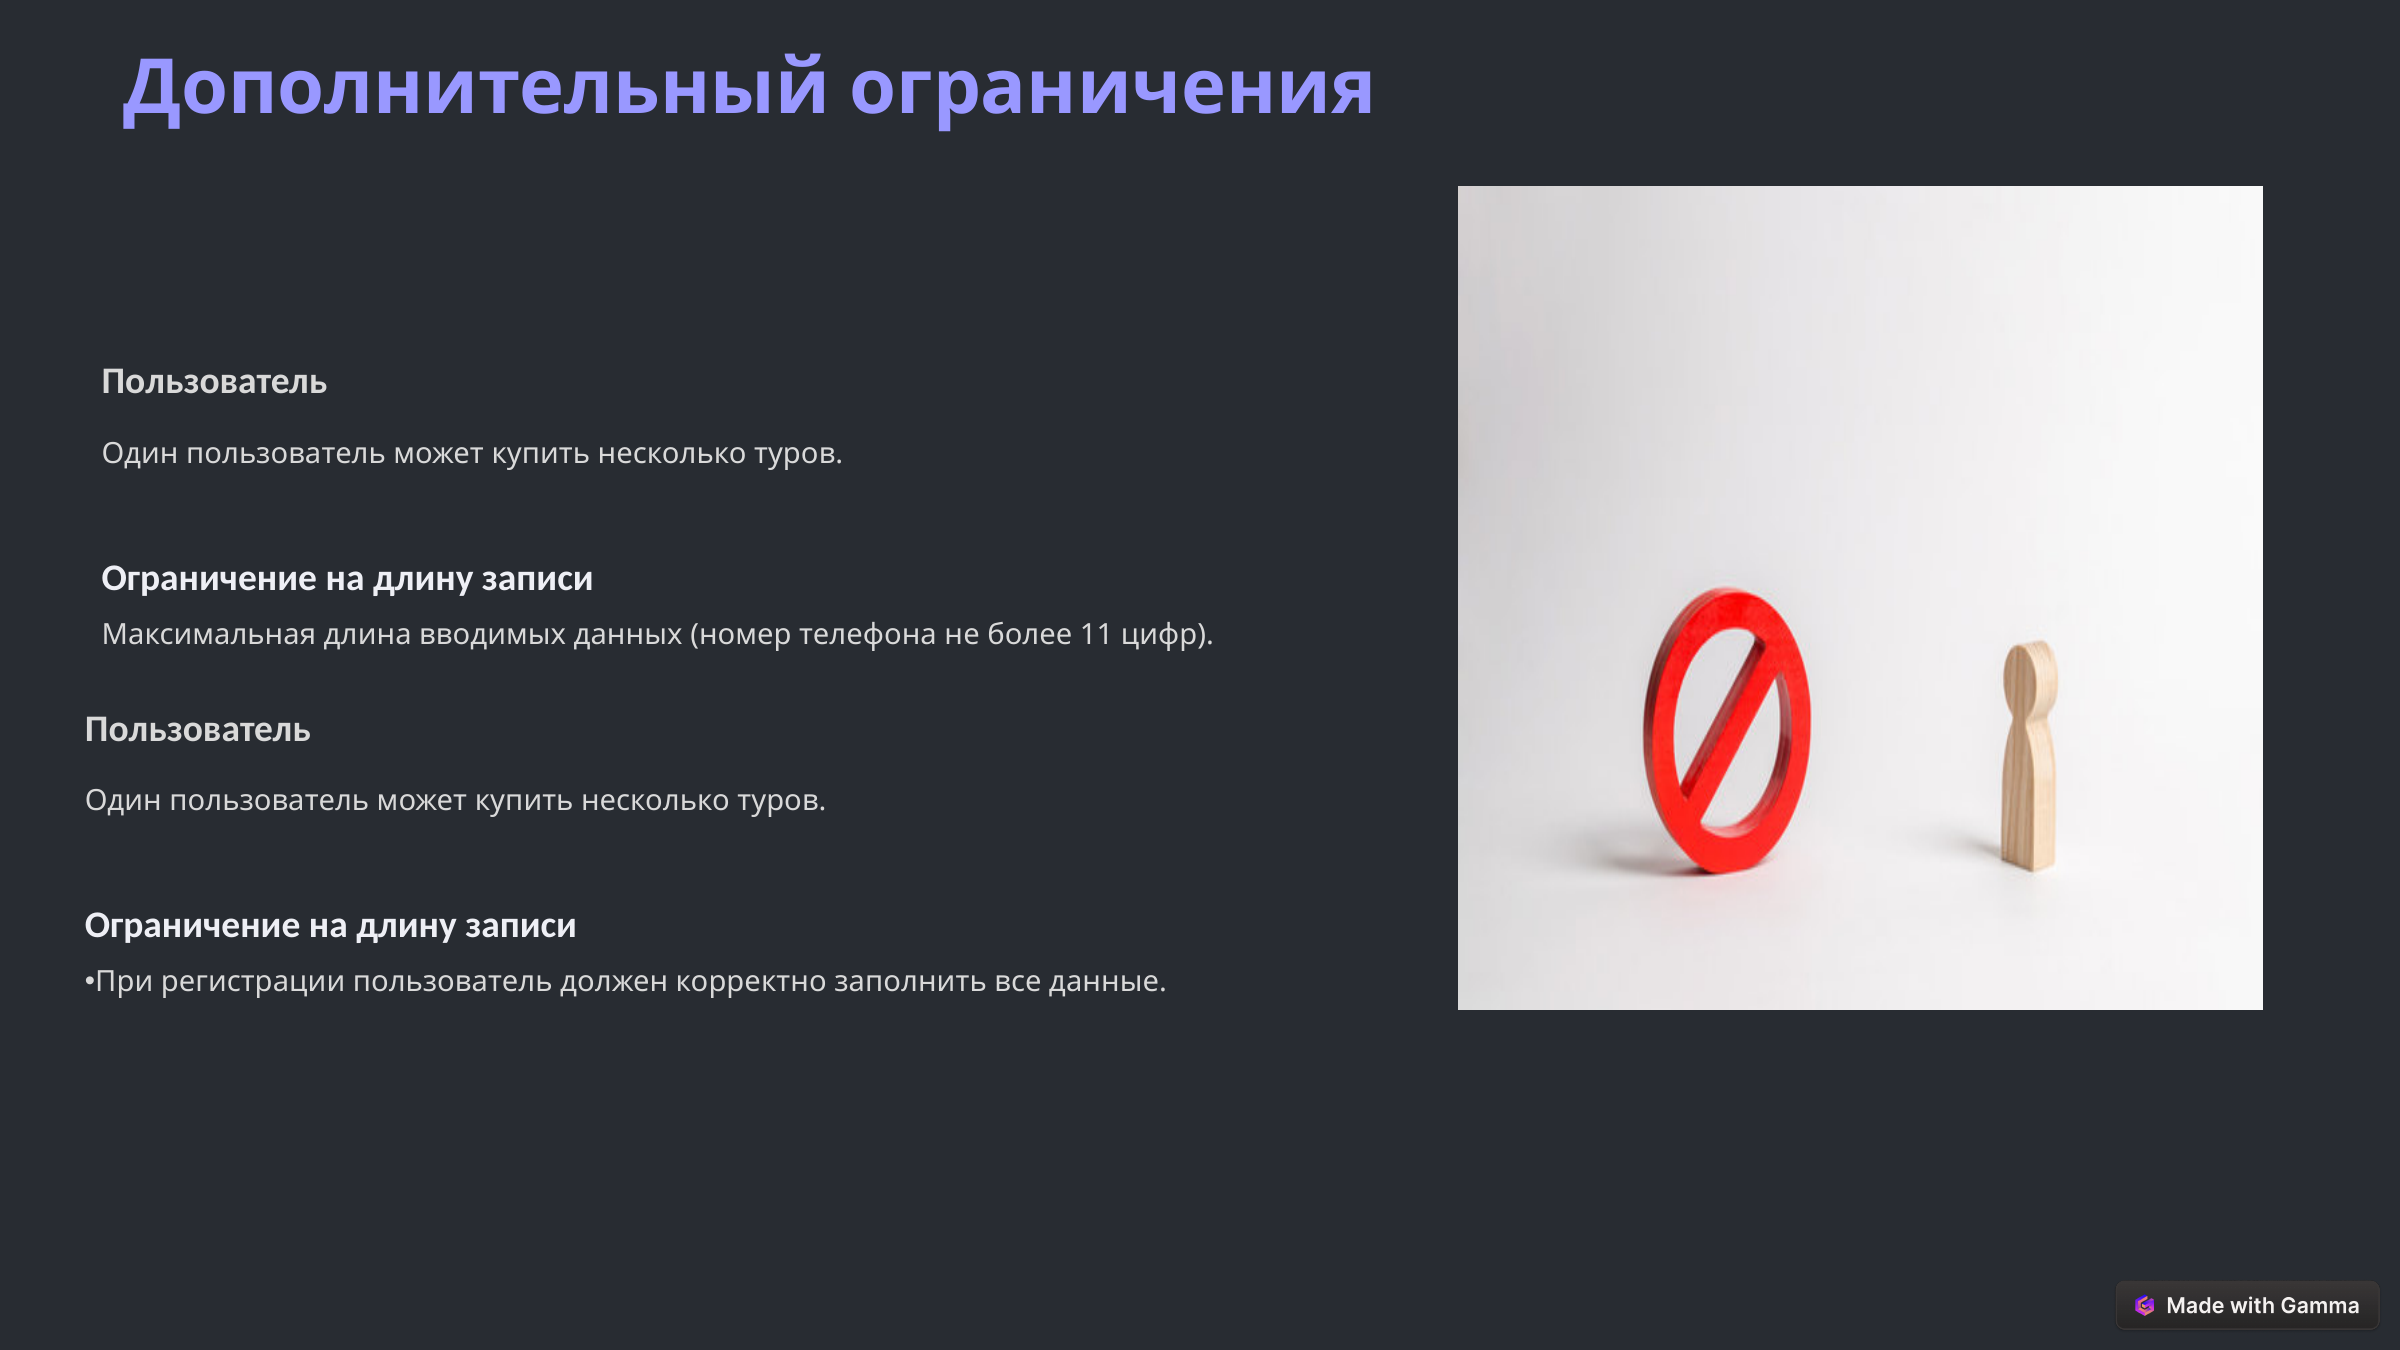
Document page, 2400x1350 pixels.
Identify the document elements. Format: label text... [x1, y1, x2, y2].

text_box Один пользователь может купить несколько туров. [84, 770, 1382, 864]
text_box При регистрации пользователь должен корректно заполнить все данные. [84, 962, 1382, 1056]
text_box Пользователь [101, 354, 672, 403]
text_box Ограничение на длину записи [101, 551, 1399, 598]
text_box Пользователь [84, 701, 655, 750]
picture [2106, 1271, 2389, 1339]
text_box Ограничение на длину записи [84, 898, 1382, 946]
text_box Максимальная длина вводимых данных (номер телефона не более 11 цифр). [101, 615, 1399, 709]
text_box Один пользователь может купить несколько туров. [101, 423, 1399, 517]
picture [1457, 186, 2263, 1010]
text_box Дополнительный ограничения [101, 33, 1399, 340]
